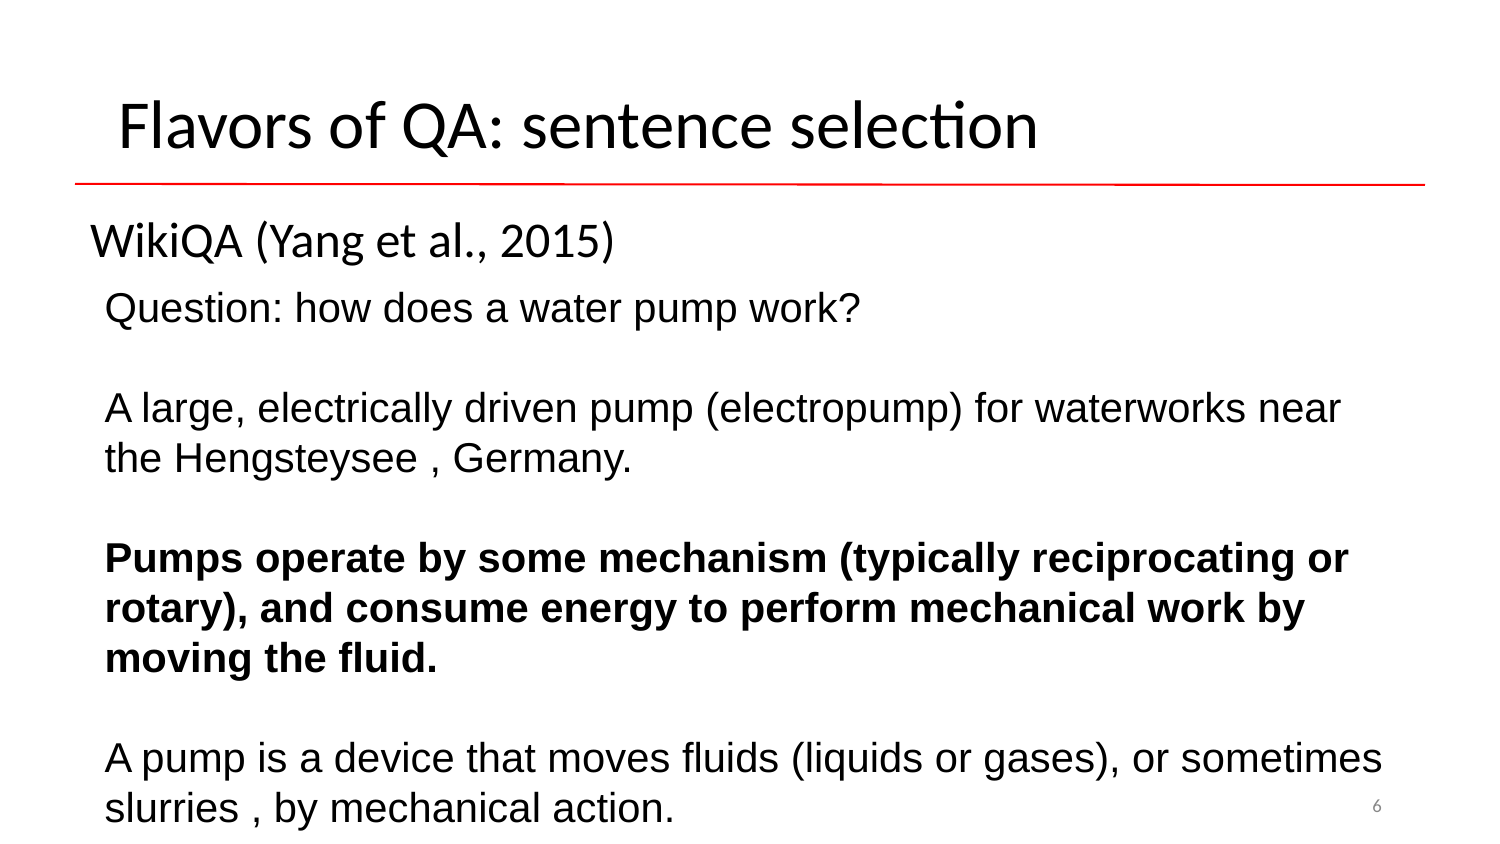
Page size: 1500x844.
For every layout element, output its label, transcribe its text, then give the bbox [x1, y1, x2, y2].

title Flavors of QA: sentence selection [103, 44, 1397, 208]
text_box WikiQA (Yang et al., 2015) [75, 192, 1456, 290]
text_box Question: how does a water pump work? A large, electrically driven pump (electropump) for waterworks near the Hengsteysee , Germany. Pumps operate by some mechanism (typically reciprocating or rotary), and consume energy to perform mechanical work by moving the fluid. A pump is a device that moves fluids (liquids or gases), or sometimes slurries , by mechanical action. [89, 273, 1411, 839]
